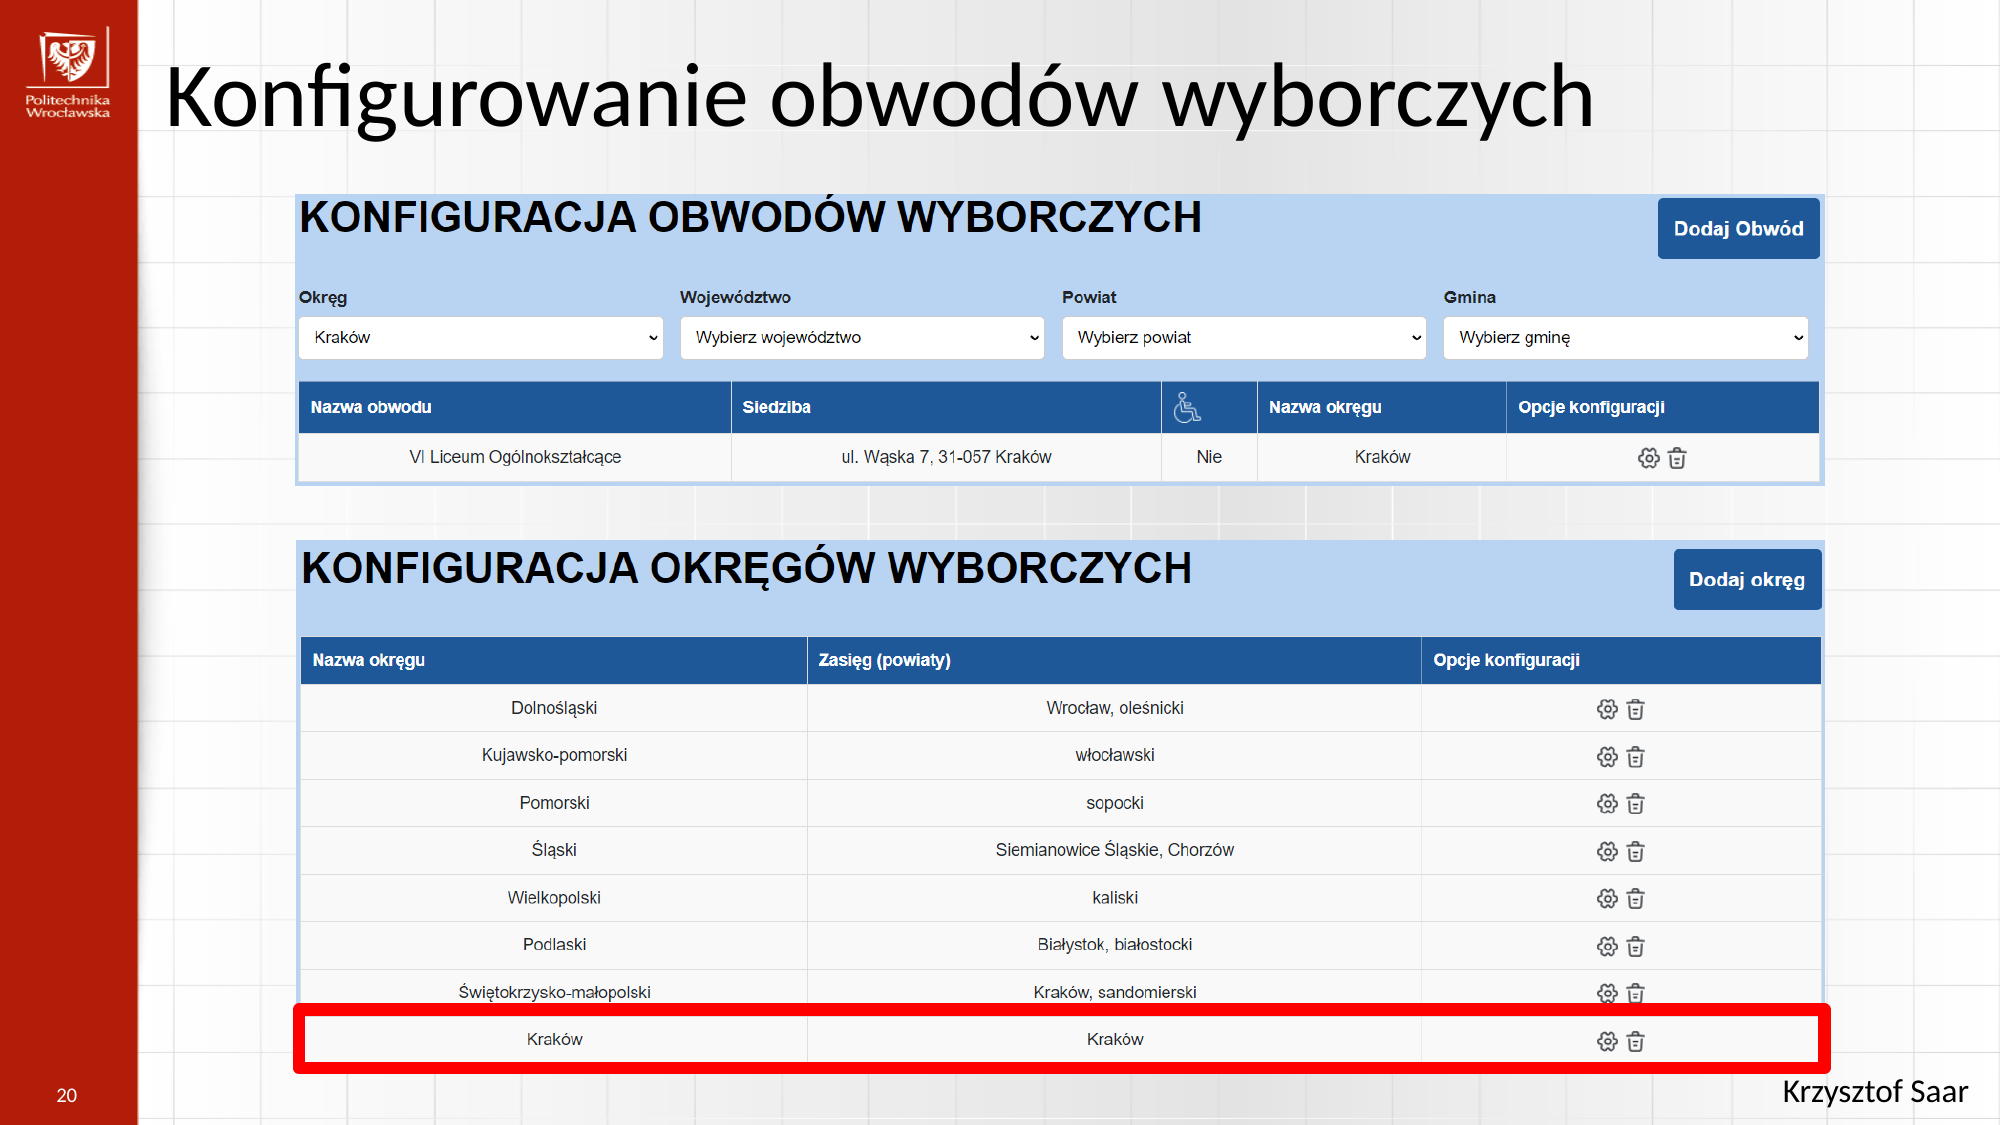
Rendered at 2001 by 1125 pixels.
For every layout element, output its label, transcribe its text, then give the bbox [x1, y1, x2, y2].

picture [0, 0, 2000, 1125]
list Konfigurowanie obwodów wyborczych [165, 19, 1978, 161]
text_box Krzysztof Saar [1768, 1062, 2000, 1117]
